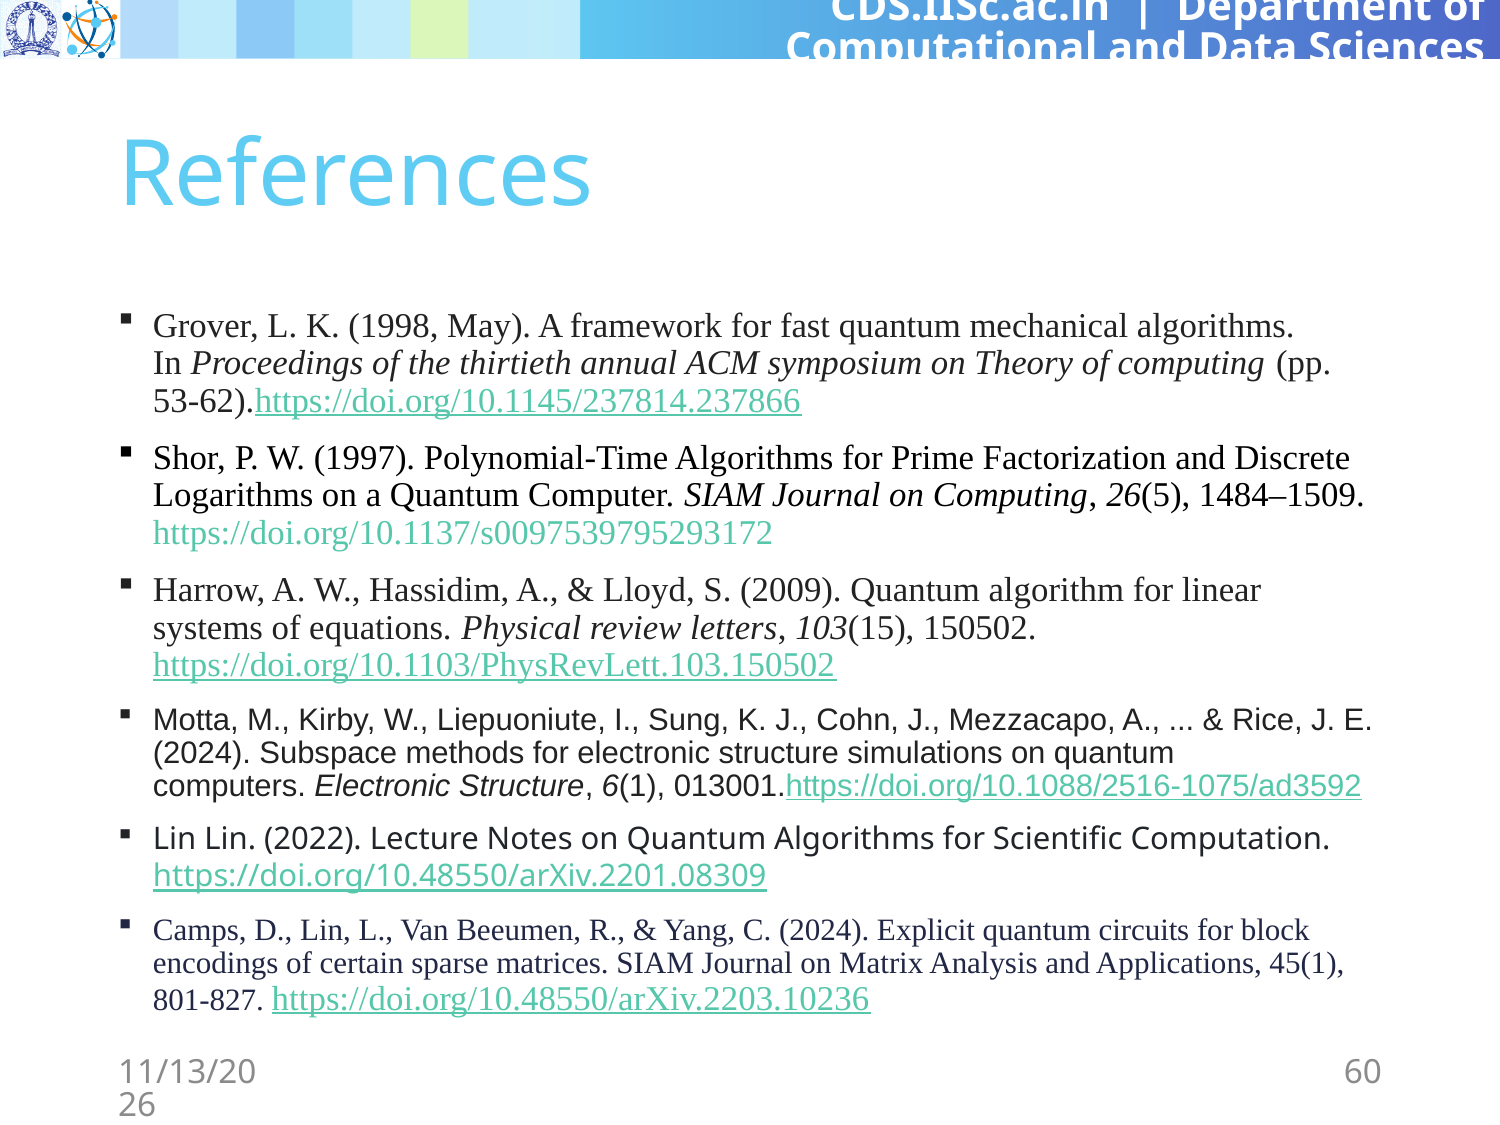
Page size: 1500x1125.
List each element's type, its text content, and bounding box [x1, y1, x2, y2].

title References [103, 66, 1397, 285]
list Grover, L. K. (1998, May). A framework for fast quantum mechanical algorithms. In Proceedings of the thirtieth annual ACM symposium on Theory of computing (pp. 53-62).https://doi.org/10.1145/237814.237866 Shor, P. W. (1997). Polynomial-Time Algorithms for Prime Factorization and Discrete Logarithms on a Quantum Computer. SIAM Journal on Computing, 26(5), 1484–1509. https://doi.org/10.1137/s0097539795293172 Harrow, A. W., Hassidim, A., & Lloyd, S. (2009). Quantum algorithm for linear systems of equations. Physical review letters, 103(15), 150502.https://doi.org/10.1103/PhysRevLett.103.150502 Motta, M., Kirby, W., Liepuoniute, I., Sung, K. J., Cohn, J., Mezzacapo, A., ... & Rice, J. E. (2024). Subspace methods for electronic structure simulations on quantum computers. Electronic Structure, 6(1), 013001.https://doi.org/10.1088/2516-1075/ad3592 Lin Lin. (2022). Lecture Notes on Quantum Algorithms for Scientific Computation. https://doi.org/10.48550/arXiv.2201.08309 Camps, D., Lin, L., Van Beeumen, R., & Yang, C. (2024). Explicit quantum circuits for block encodings of certain sparse matrices. SIAM Journal on Matrix Analysis and Applications, 45(1), 801-827. https://doi.org/10.48550/arXiv.2203.10236 [103, 299, 1397, 1043]
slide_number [103, 1042, 273, 1103]
slide_number 60 [1248, 1042, 1397, 1103]
